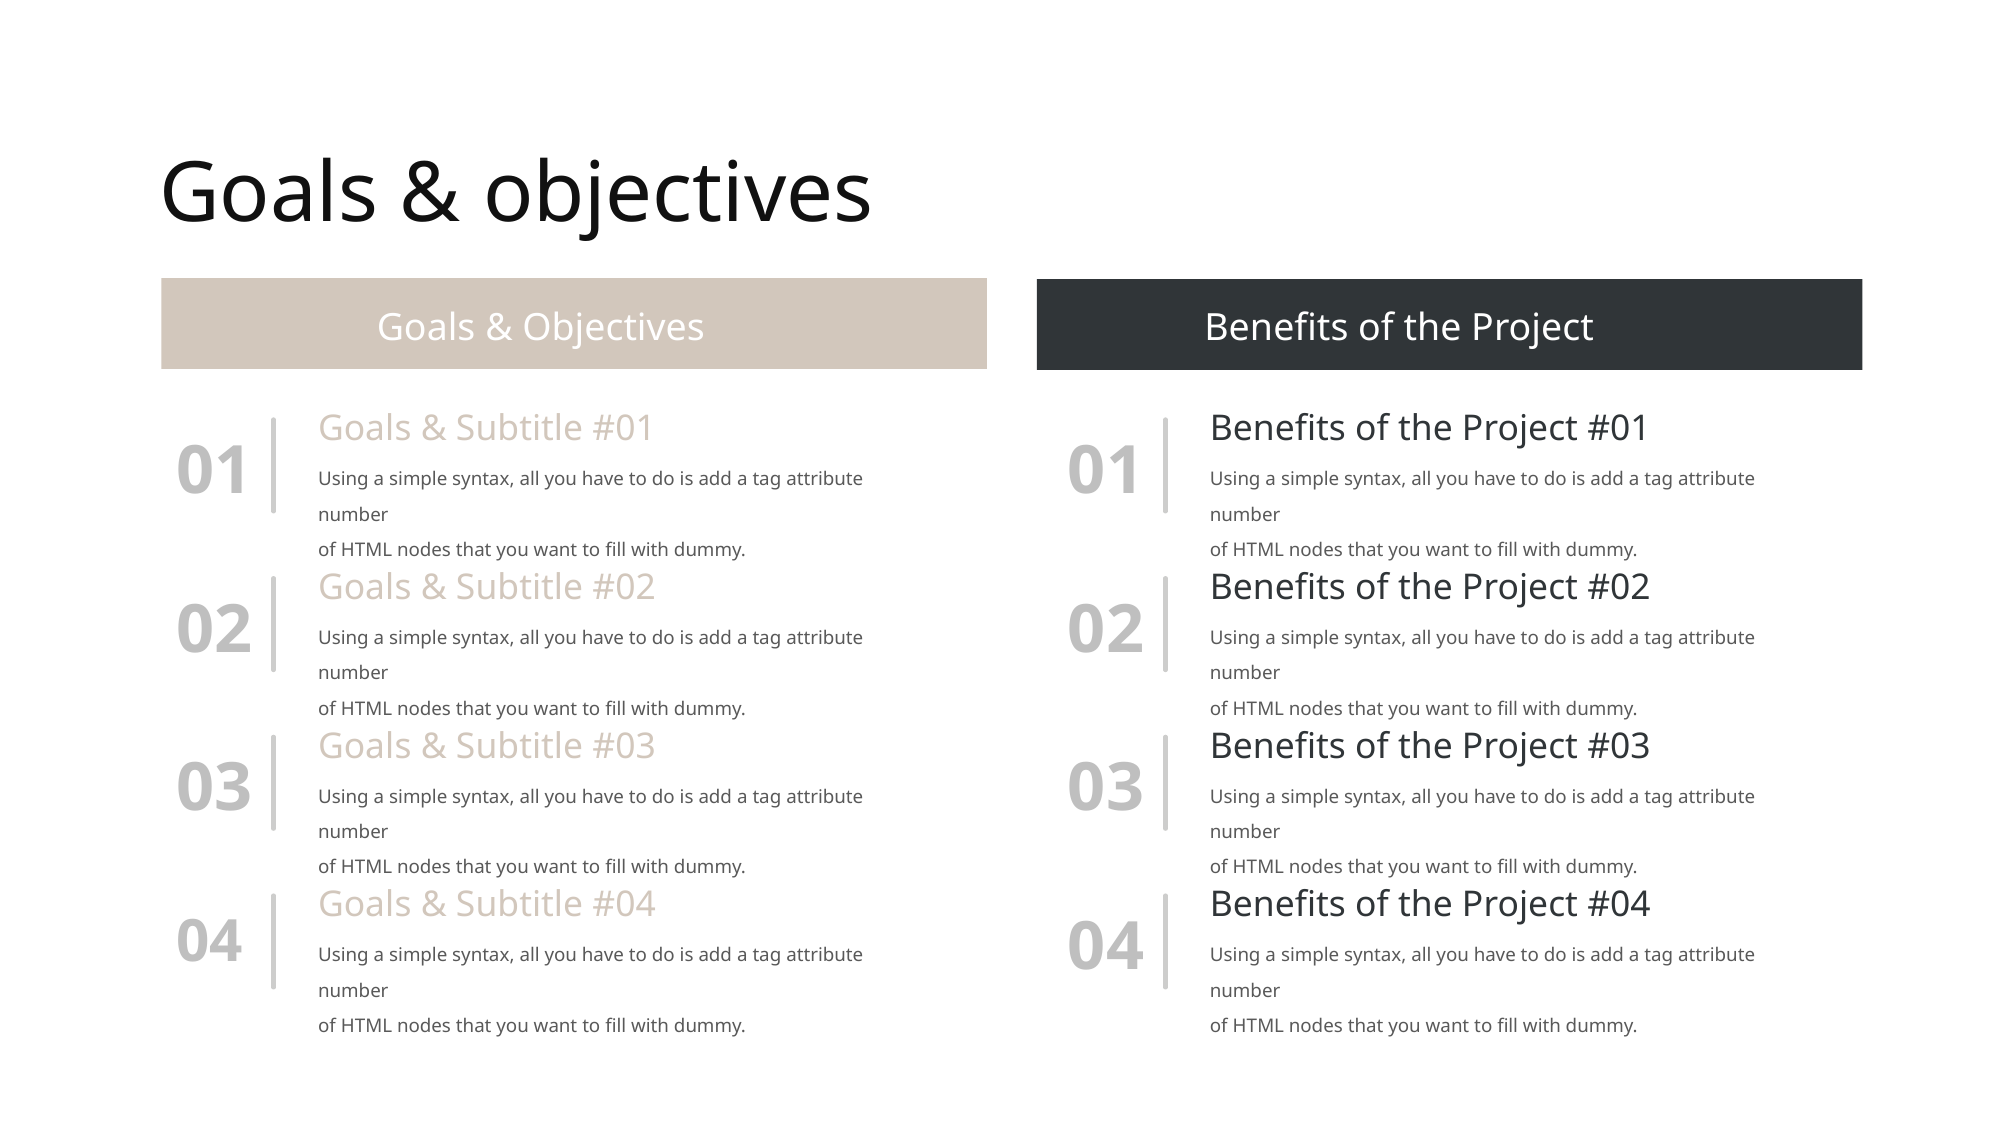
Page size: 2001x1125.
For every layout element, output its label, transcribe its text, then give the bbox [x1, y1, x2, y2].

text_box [1195, 715, 1839, 847]
text_box 03 [1053, 736, 1167, 832]
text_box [303, 715, 947, 847]
text_box 02 [1053, 578, 1165, 673]
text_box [303, 397, 947, 530]
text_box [1195, 397, 1839, 530]
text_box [1195, 874, 1839, 1006]
text_box Goals & Objectives [285, 295, 807, 357]
text_box 03 [161, 736, 275, 832]
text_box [1195, 556, 1839, 688]
text_box 04 [1053, 895, 1167, 991]
text_box Goals & objectives [144, 137, 1174, 246]
text_box [1036, 278, 1863, 371]
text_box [303, 874, 947, 1006]
text_box Benefits of the Project [1189, 295, 1710, 357]
text_box 01 [161, 419, 275, 515]
text_box 01 [1053, 419, 1167, 515]
text_box 02 [161, 578, 273, 673]
text_box 04 [161, 895, 271, 981]
text_box [160, 277, 988, 370]
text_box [303, 556, 947, 688]
